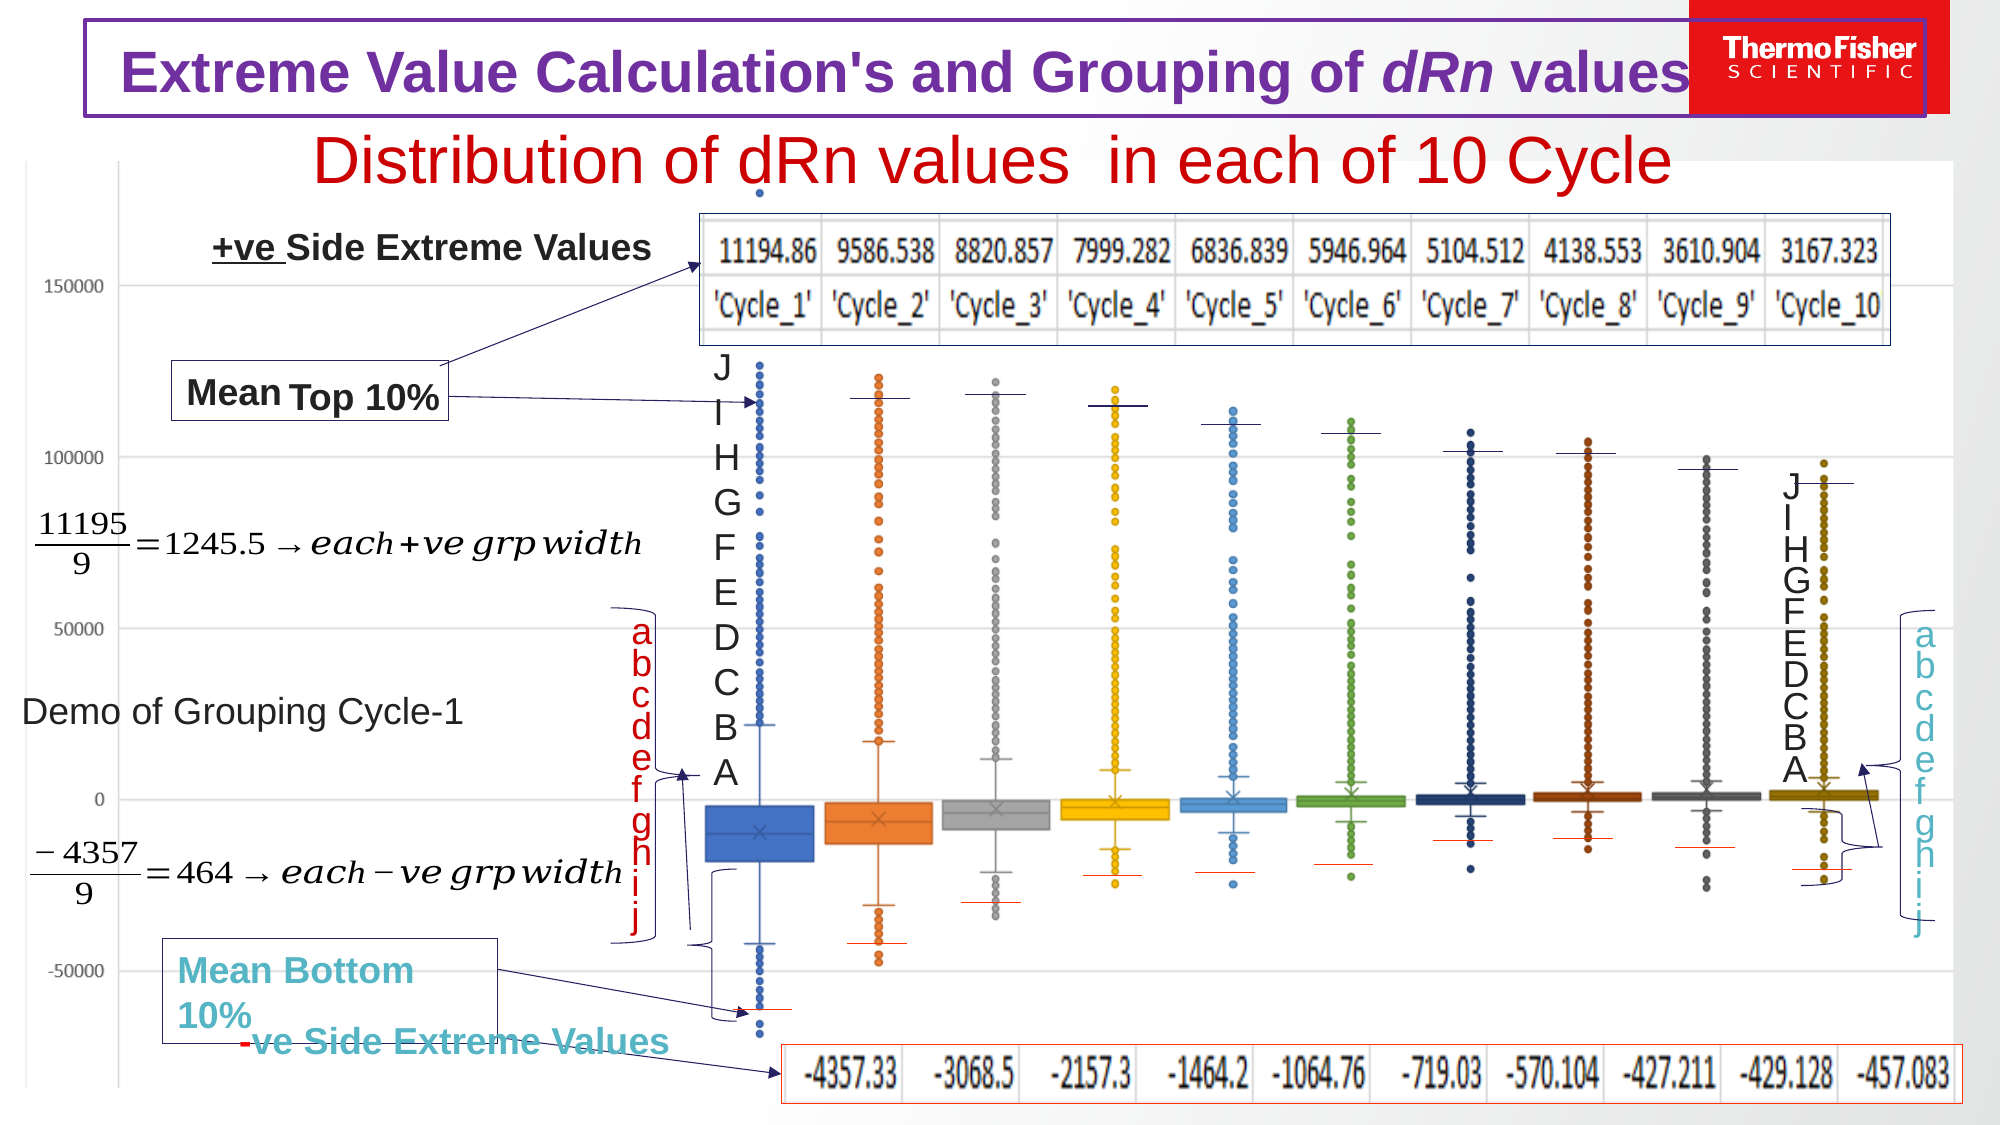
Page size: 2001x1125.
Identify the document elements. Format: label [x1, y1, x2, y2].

text_box [25, 19, 1963, 1104]
